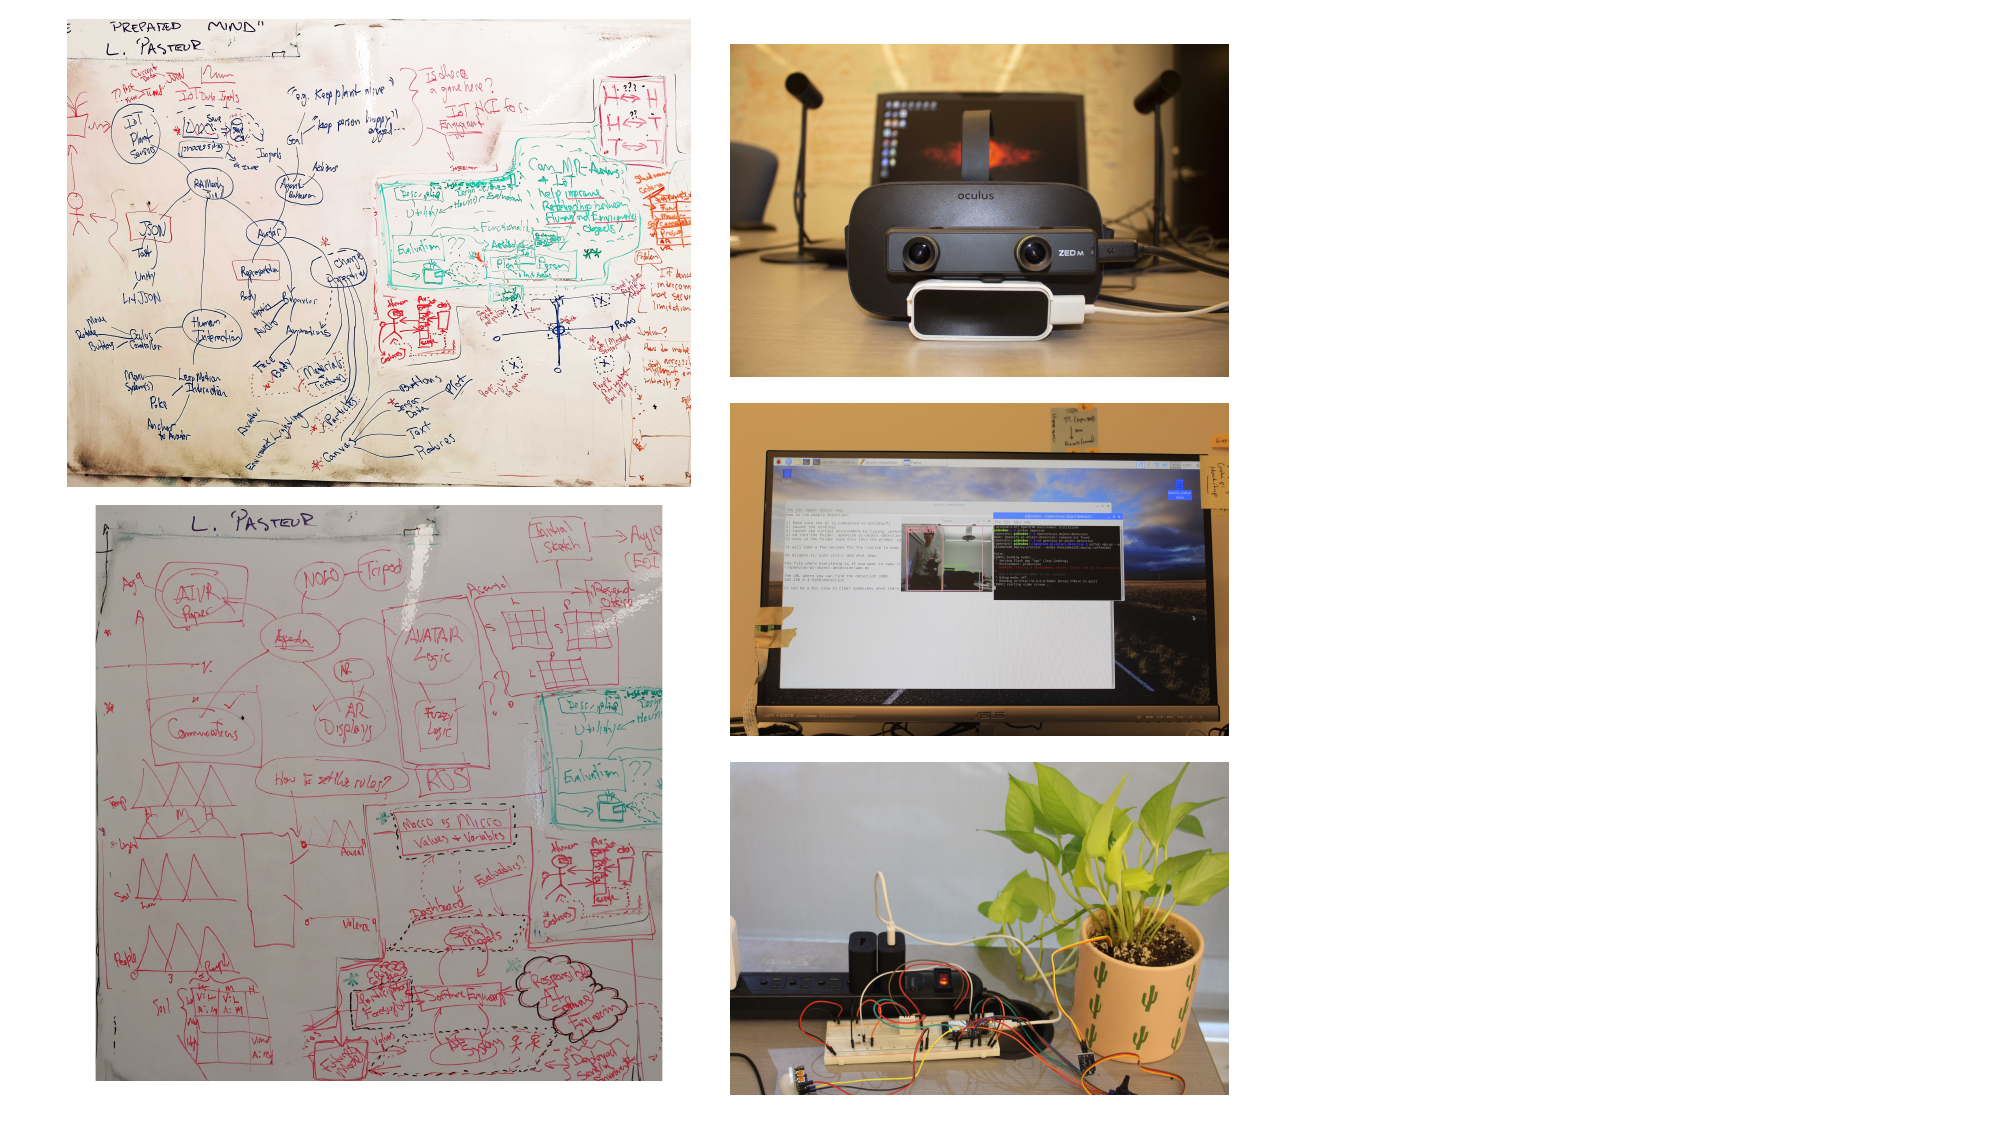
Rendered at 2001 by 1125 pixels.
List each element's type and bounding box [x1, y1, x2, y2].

list [67, 19, 691, 487]
picture [730, 403, 1229, 736]
picture [730, 44, 1229, 377]
picture [730, 762, 1229, 1095]
picture [95, 505, 663, 1081]
